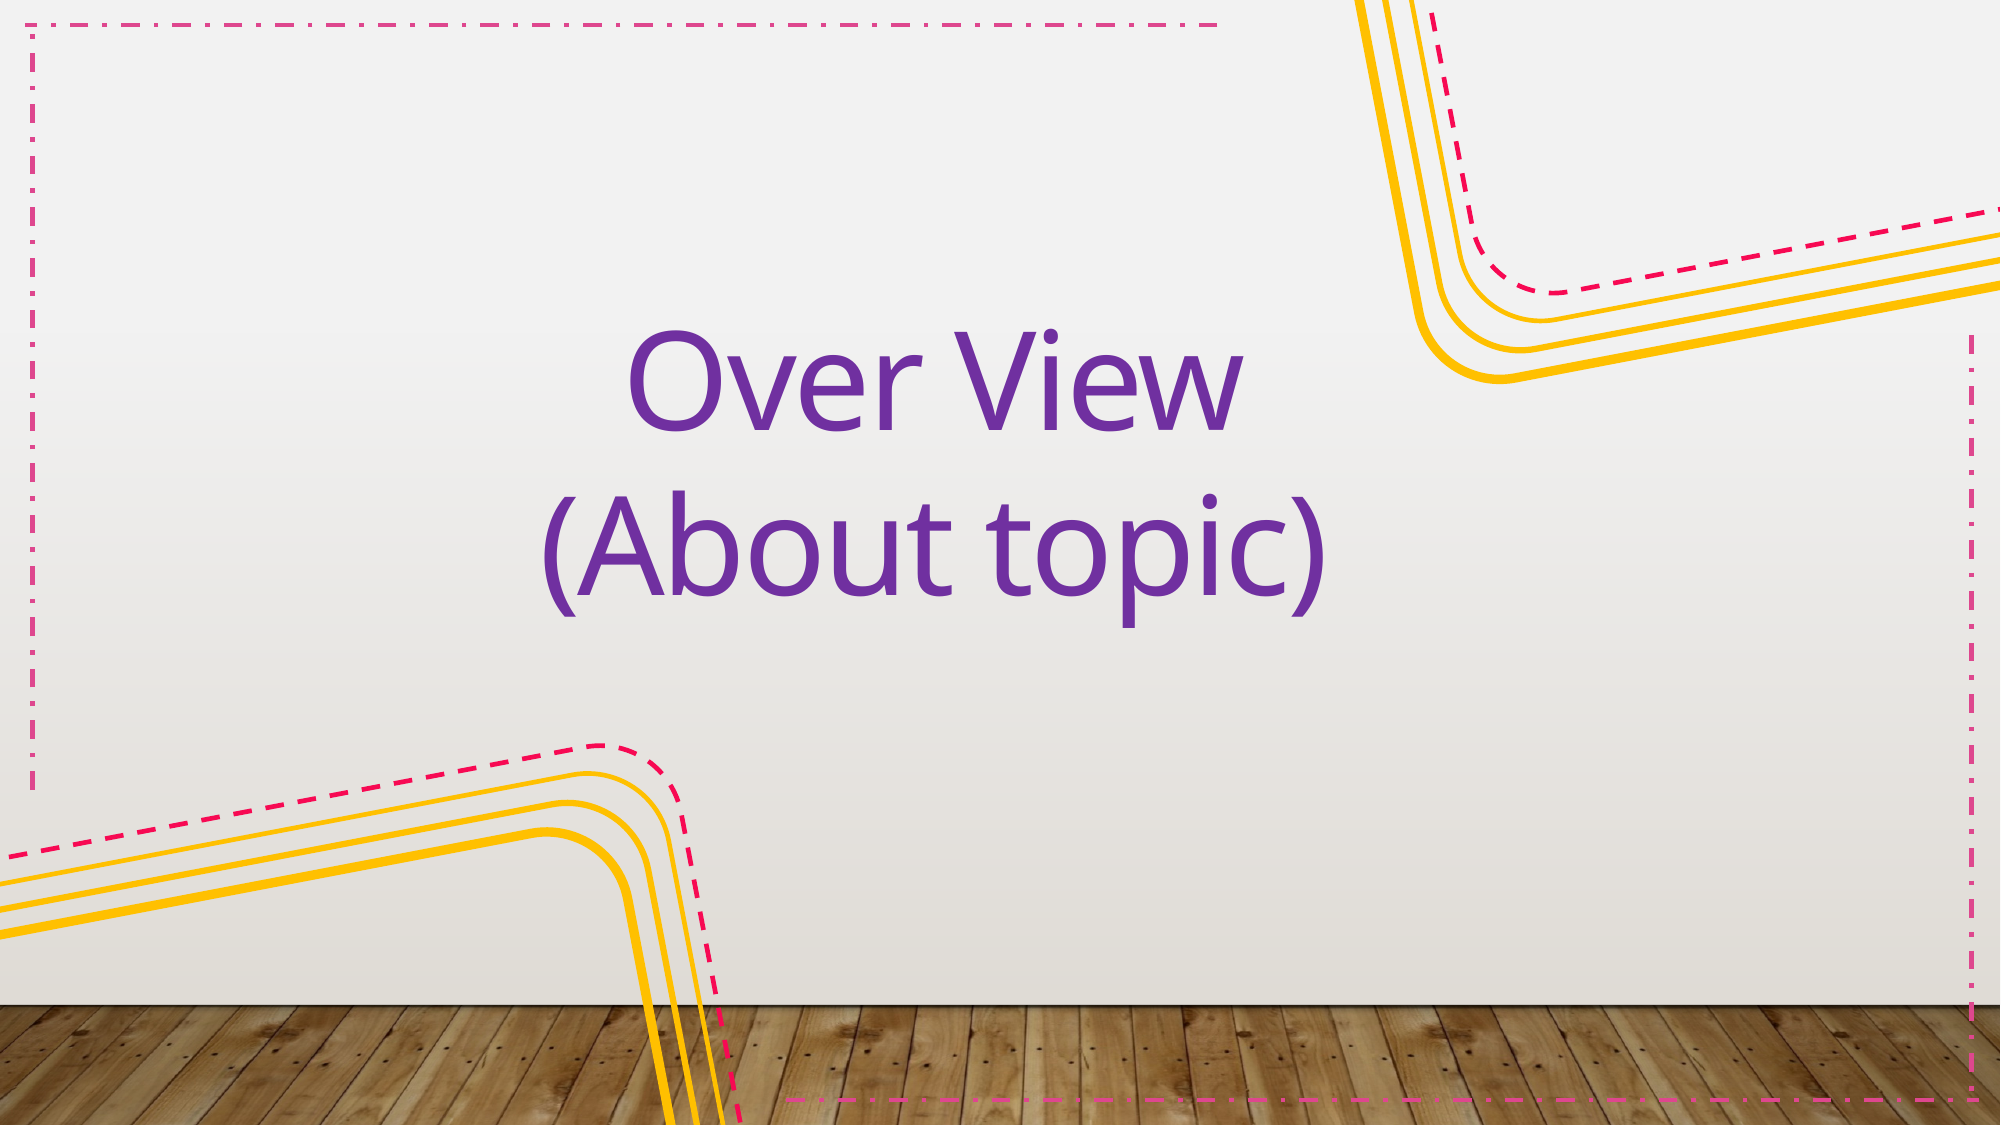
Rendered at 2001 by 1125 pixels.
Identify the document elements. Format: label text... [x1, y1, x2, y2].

picture [727, 1005, 2000, 1125]
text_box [1373, 0, 2000, 319]
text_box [0, 806, 727, 1125]
text_box Over View (About topic) [1218, 285, 1661, 334]
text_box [785, 334, 1979, 1101]
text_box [24, 24, 1218, 791]
